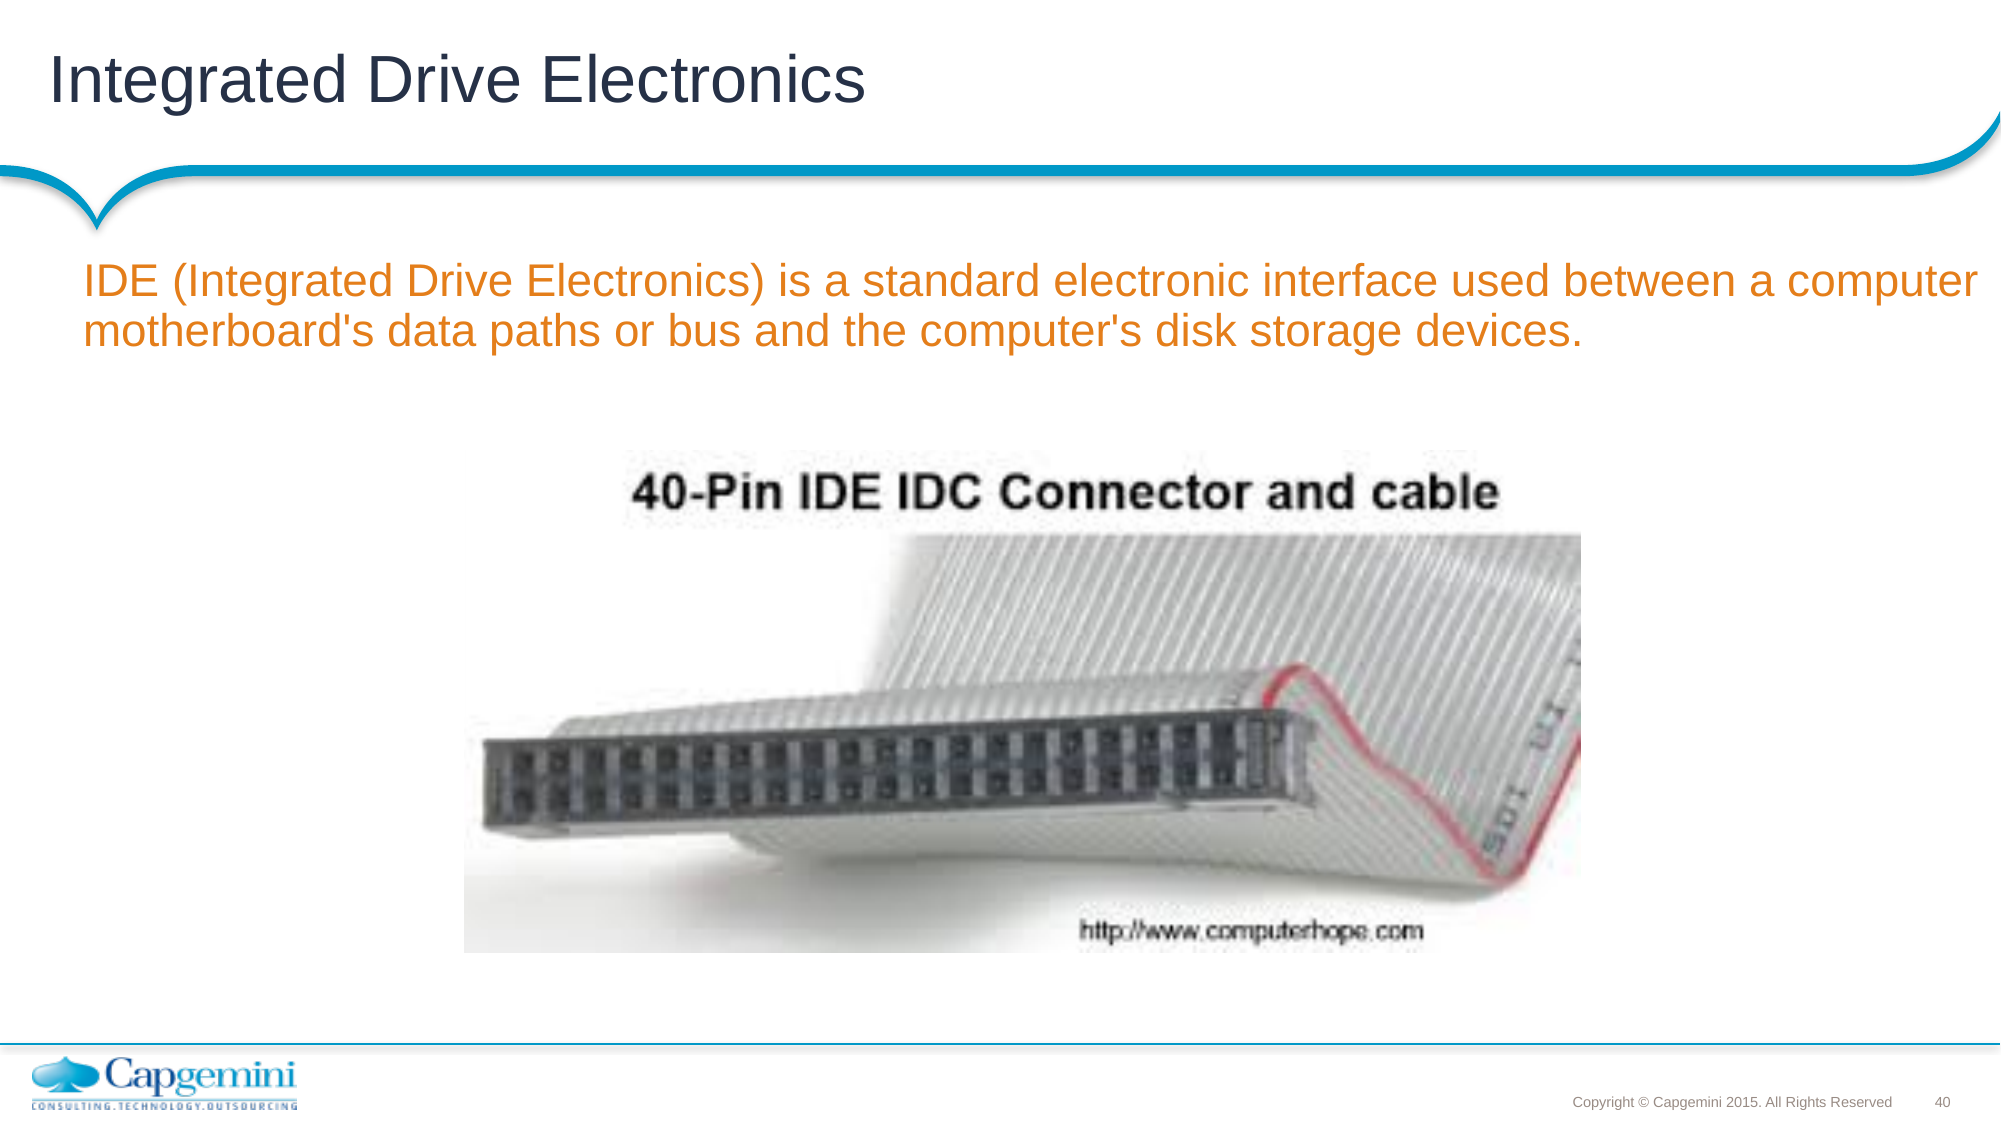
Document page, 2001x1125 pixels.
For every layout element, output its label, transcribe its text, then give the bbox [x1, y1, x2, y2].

picture [32, 1056, 297, 1110]
list IDE (Integrated Drive Electronics) is a standard electronic interface used between a computer motherboard's data paths or bus and the computer's disk storage devices. [65, 245, 2000, 415]
title Integrated Drive Electronics [0, 0, 2000, 165]
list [464, 449, 1581, 954]
